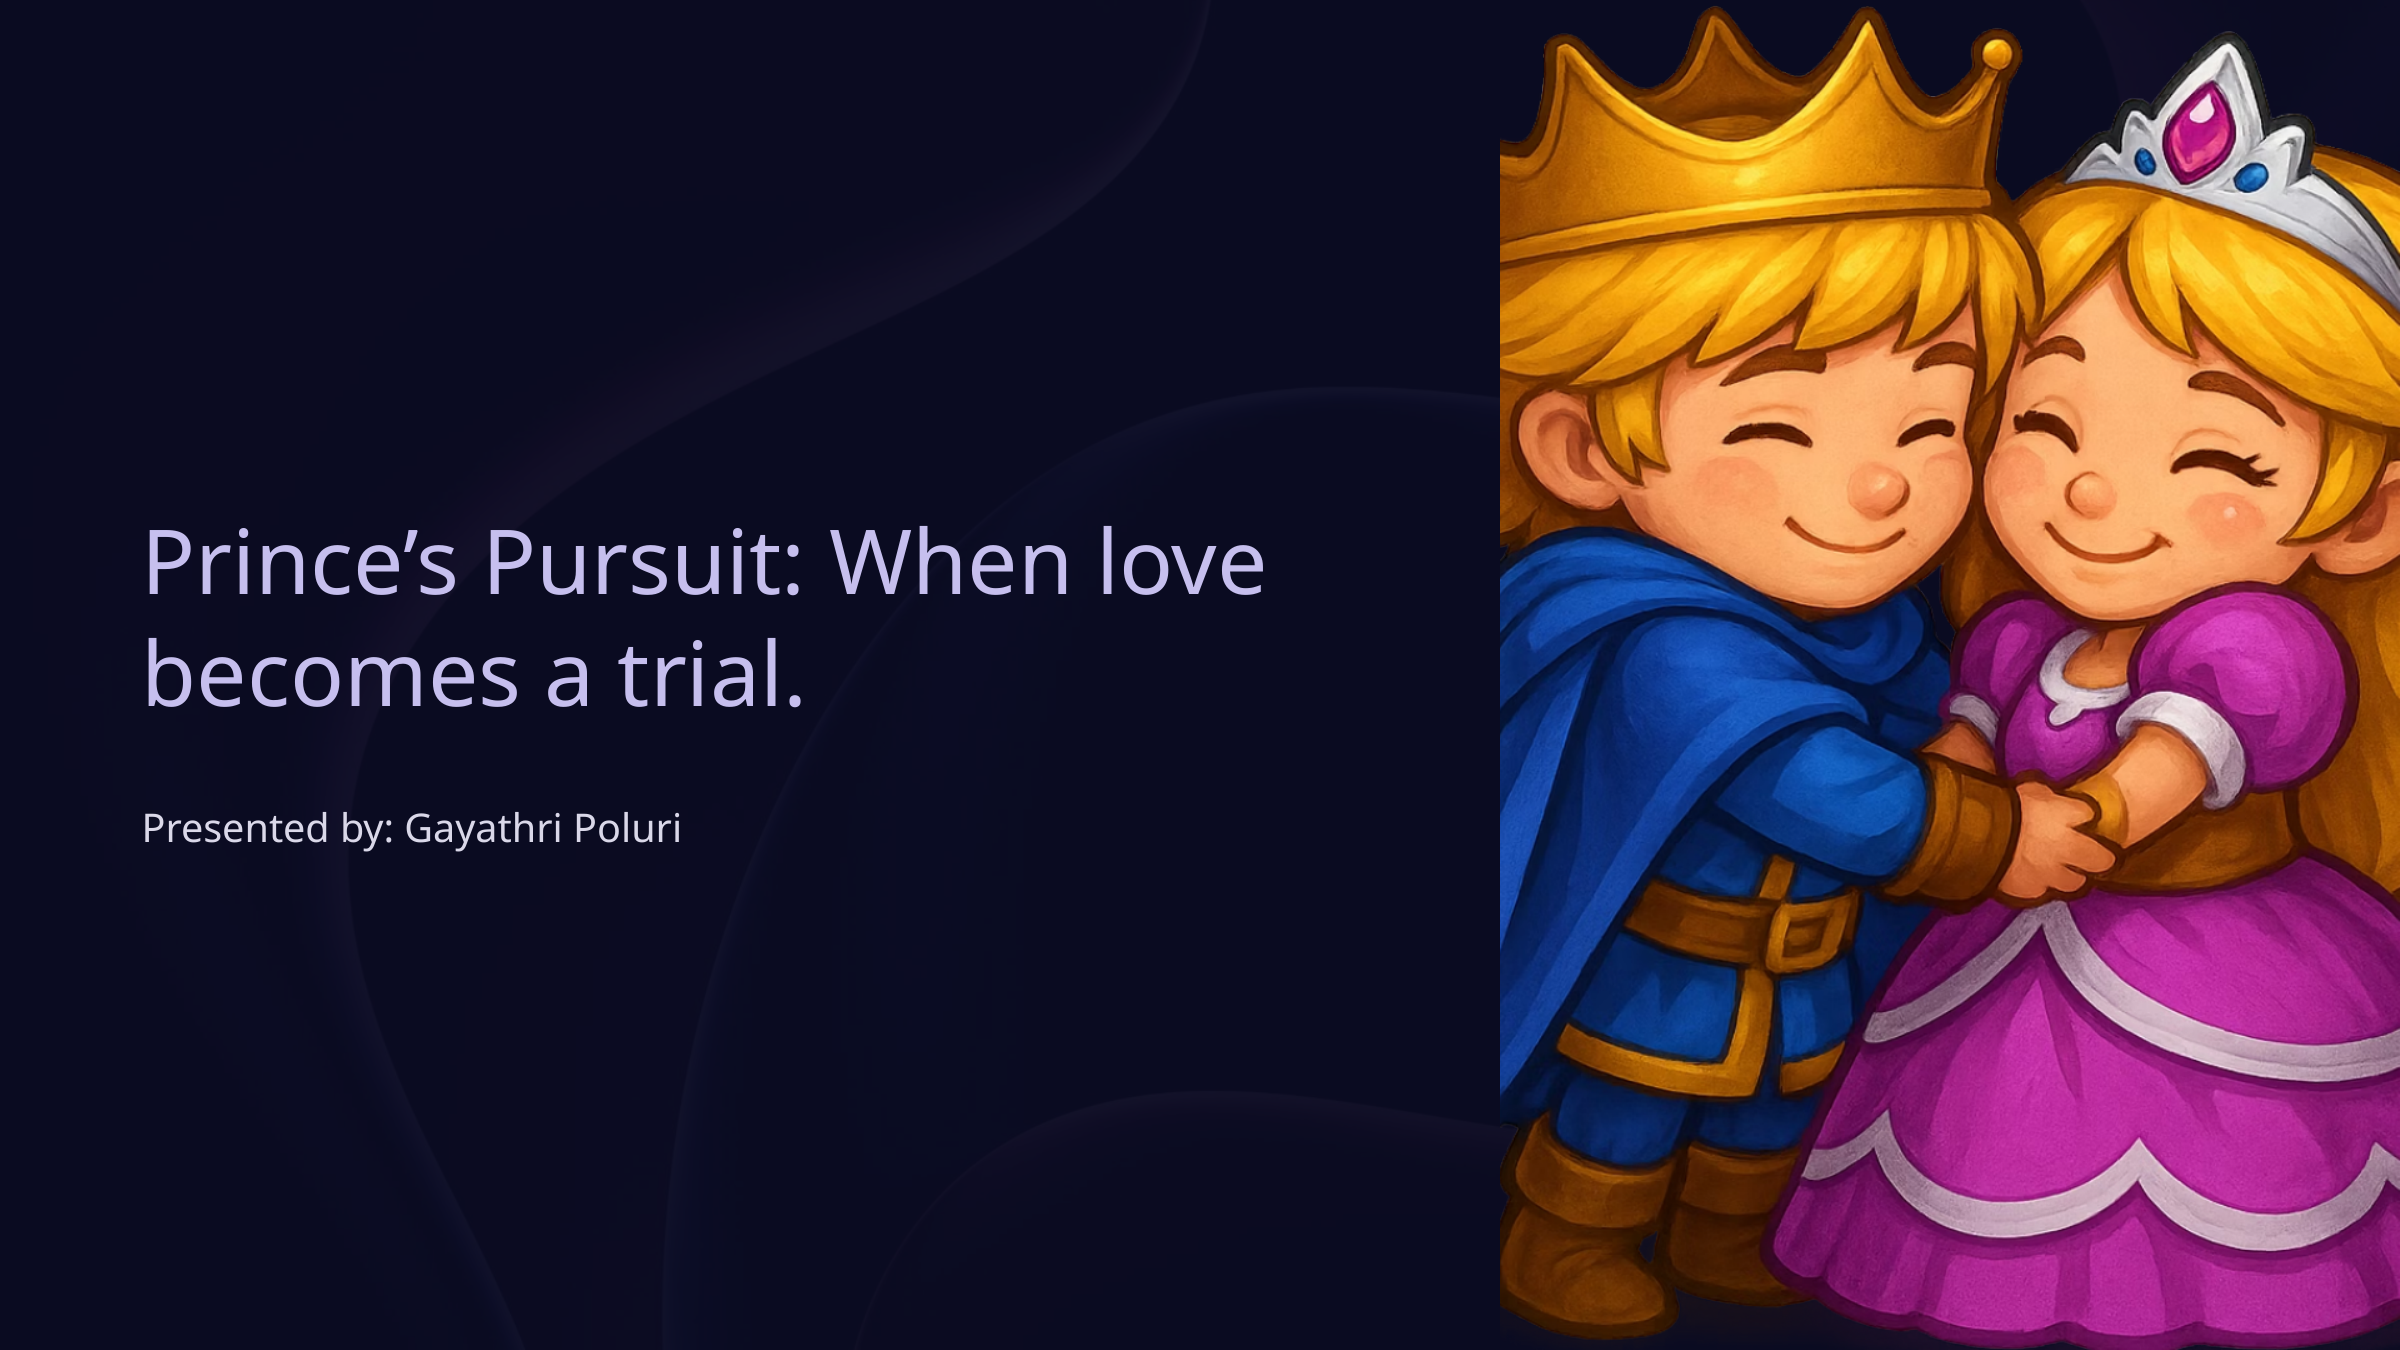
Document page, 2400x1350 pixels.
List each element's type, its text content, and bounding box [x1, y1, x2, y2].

picture [1499, 0, 2400, 1350]
text_box Prince’s Pursuit: When love becomes a trial. [141, 499, 1359, 725]
text_box Presented by: Gayathri Poluri [141, 785, 1359, 851]
